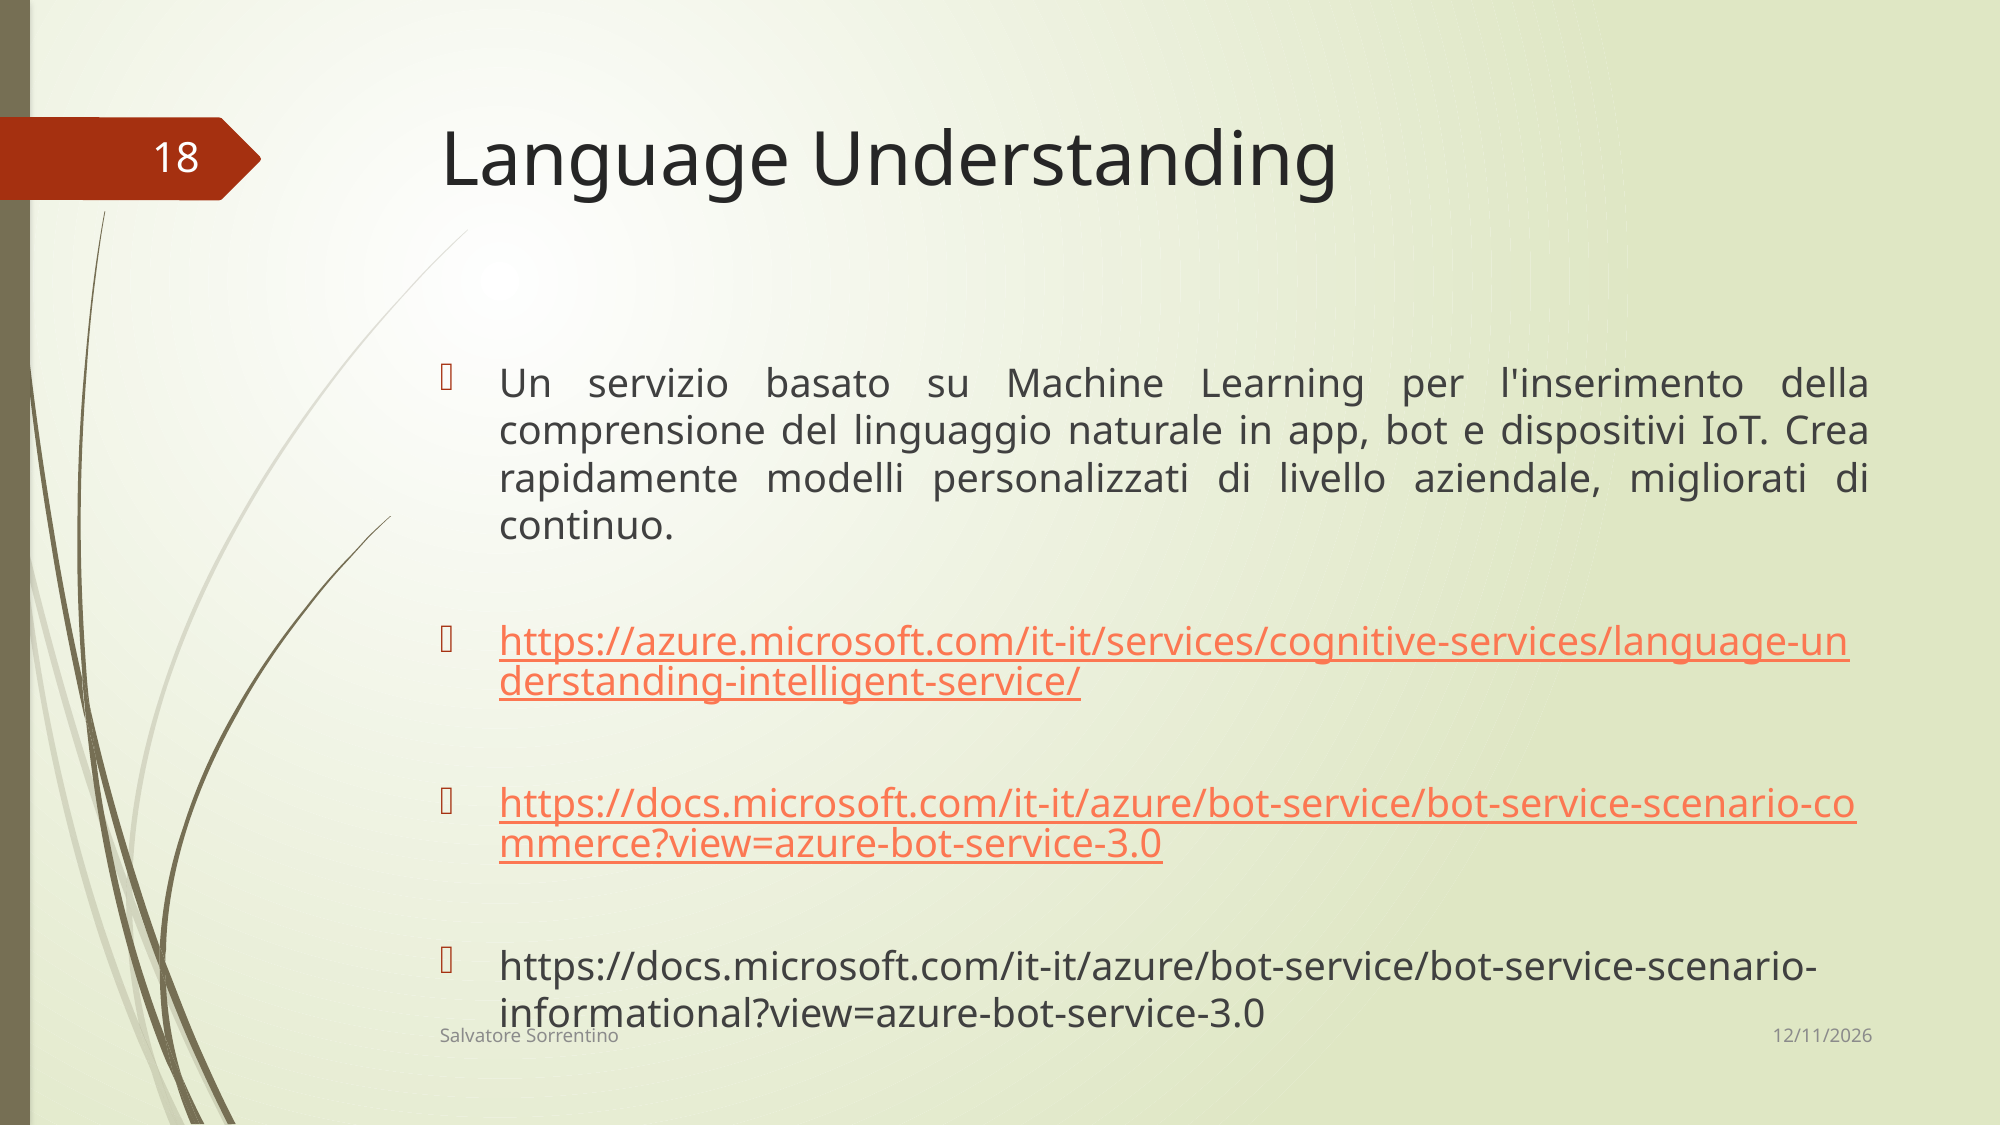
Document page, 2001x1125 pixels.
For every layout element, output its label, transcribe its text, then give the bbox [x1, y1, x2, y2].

footer Salvatore Sorrentino [424, 1006, 1675, 1067]
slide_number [1699, 1005, 1888, 1067]
slide_number 18 [87, 129, 216, 190]
list Un servizio basato su Machine Learning per l'inserimento della comprensione del linguaggio naturale in app, bot e dispositivi IoT. Crea rapidamente modelli personalizzati di livello aziendale, migliorati di continuo. https://azure.microsoft.com/it-it/services/cognitive-services/language-understanding-intelligent-service/ https://docs.microsoft.com/it-it/azure/bot-service/bot-service-scenario-commerce?view=azure-bot-service-3.0 https://docs.microsoft.com/it-it/azure/bot-service/bot-service-scenario-informational?view=azure-bot-service-3.0 [424, 350, 1888, 970]
title Language Understanding [425, 102, 1888, 313]
